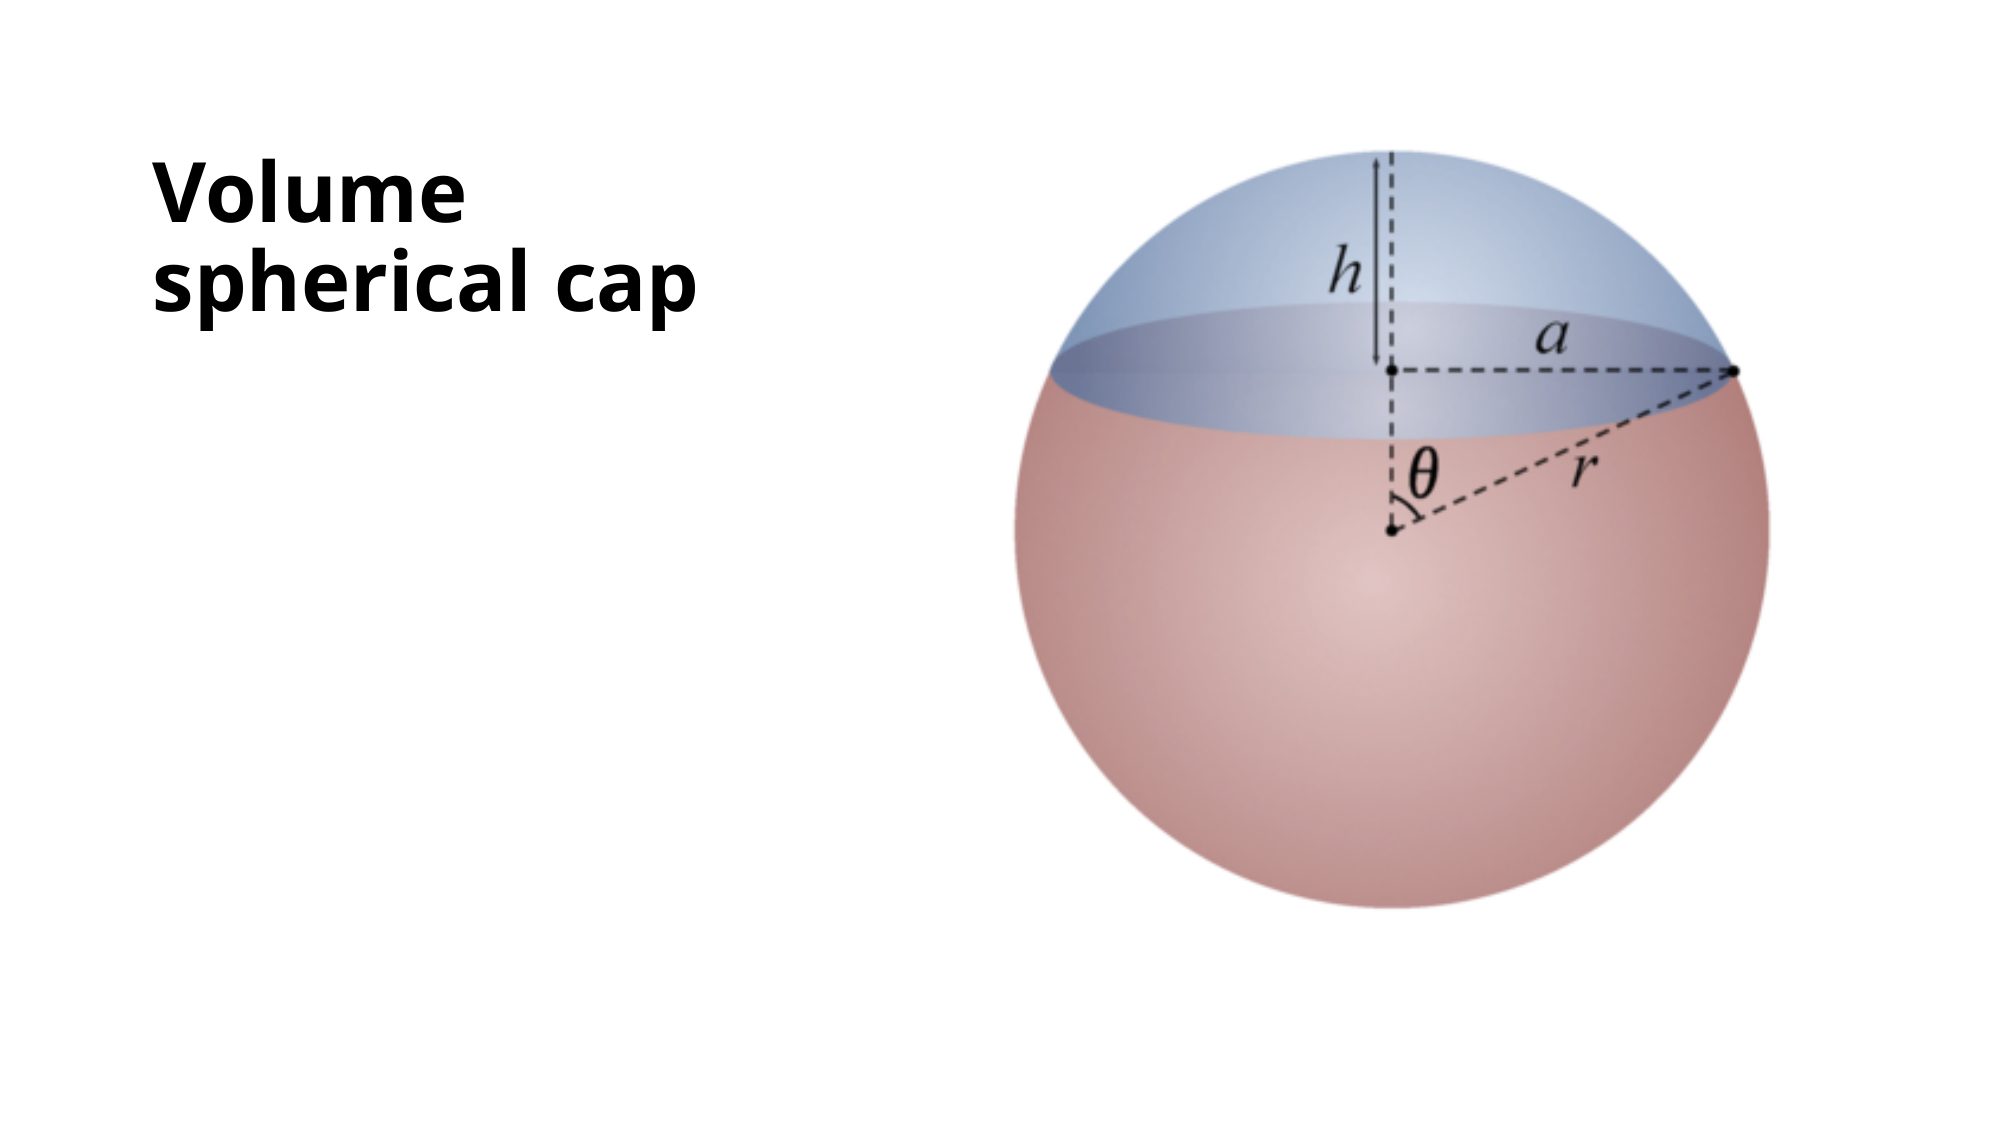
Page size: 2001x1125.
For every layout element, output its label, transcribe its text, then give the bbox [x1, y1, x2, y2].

title Volume spherical cap [137, 75, 783, 338]
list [999, 138, 1781, 918]
